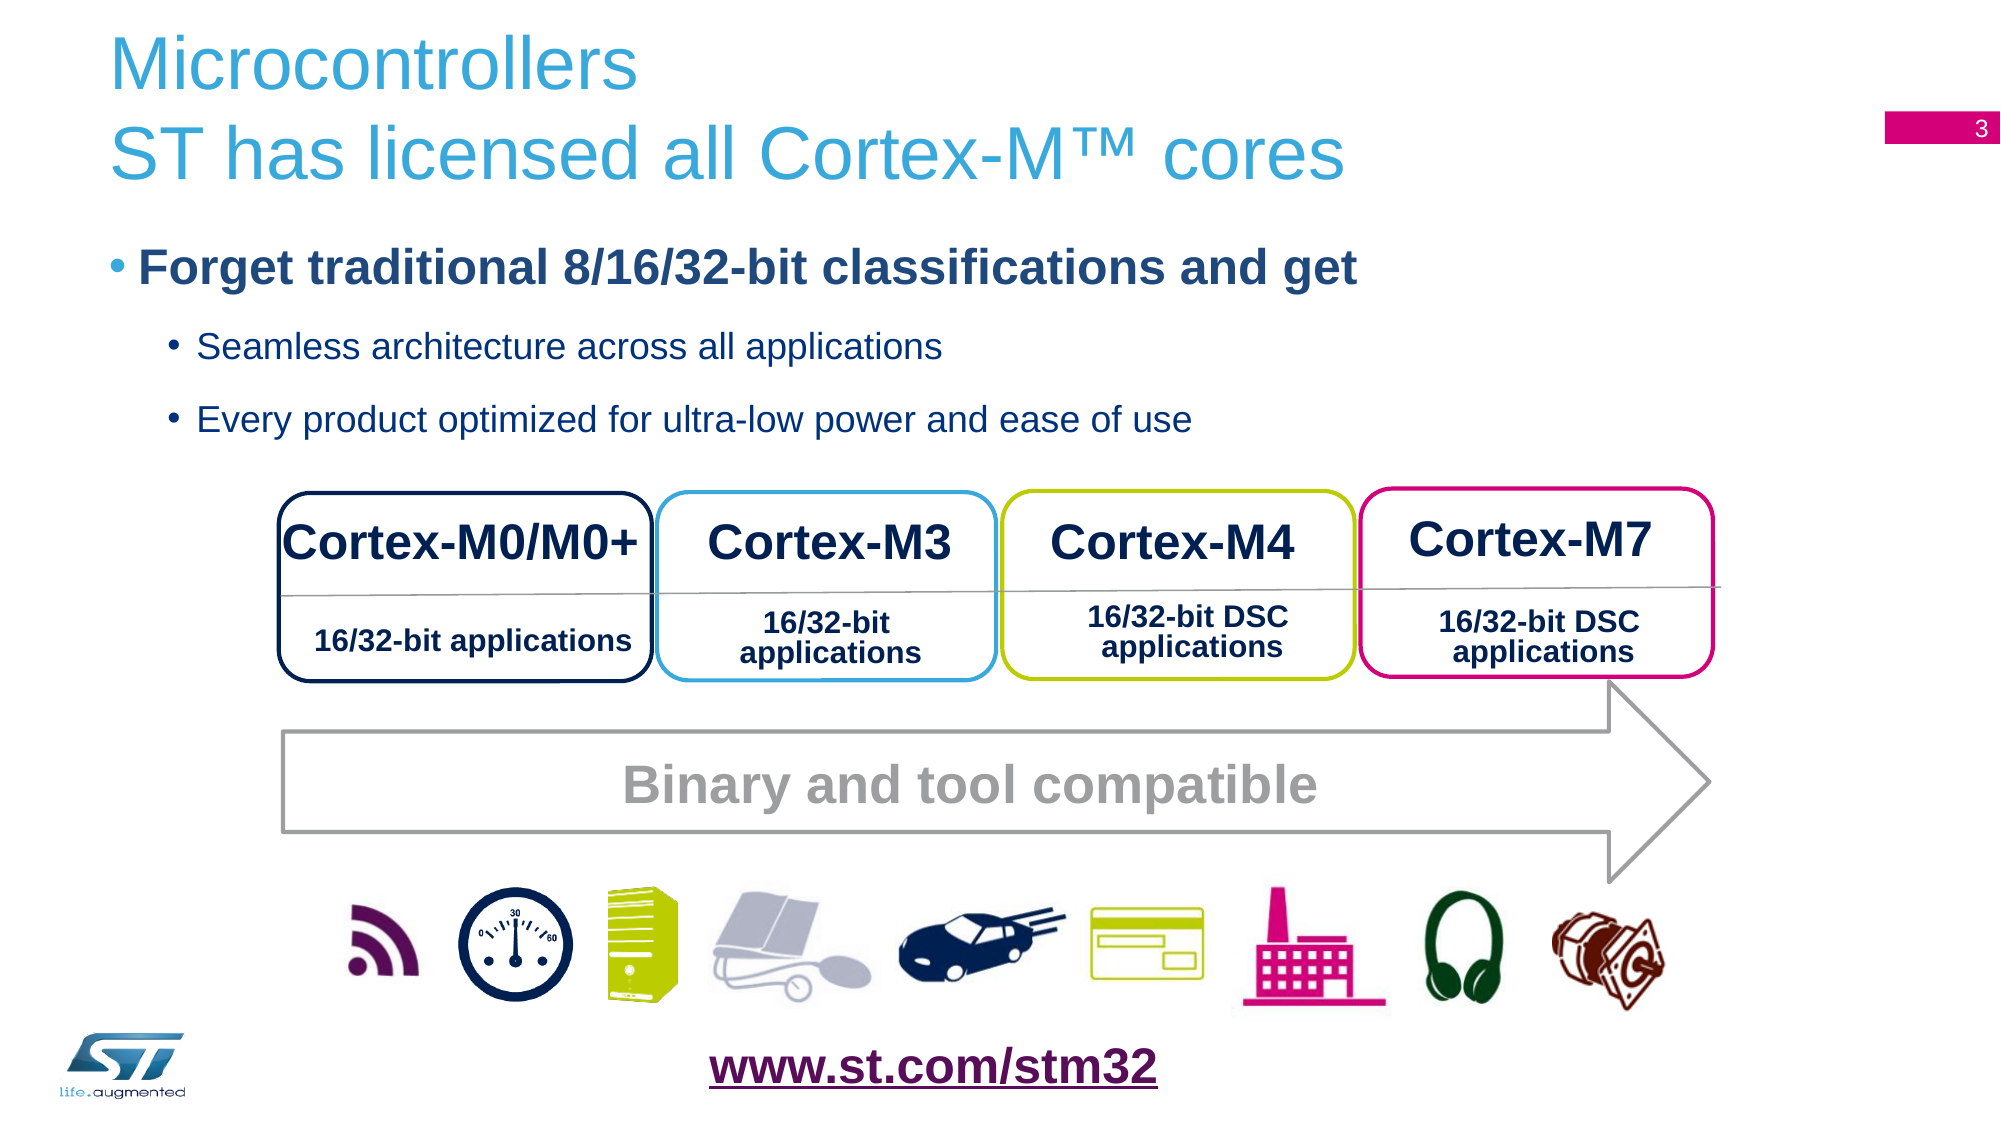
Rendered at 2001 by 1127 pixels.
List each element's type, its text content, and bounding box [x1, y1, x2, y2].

text_box [655, 490, 999, 546]
picture [692, 864, 882, 1019]
picture [1230, 858, 1391, 1025]
text_box Cortex-M3 [696, 515, 963, 546]
text_box [1358, 486, 1716, 586]
title Microcontrollers ST has licensed all Cortex-M™ cores [94, 10, 1945, 198]
list Forget traditional 8/16/32-bit classifications and get Seamless architecture across all applications Every product optimized for ultra-low power and ease of use [93, 227, 1521, 537]
picture [1401, 861, 1521, 1021]
text_box www.st.com/stm32 [694, 1025, 1407, 1101]
text_box Cortex-M7 [1397, 513, 1665, 546]
text_box Cortex-M0/M0+ [270, 515, 650, 575]
text_box Cortex-M4 [1039, 515, 1306, 546]
text_box [1000, 488, 1357, 546]
picture [608, 867, 681, 1016]
picture [1551, 910, 1667, 1013]
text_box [282, 547, 1710, 883]
picture [49, 1023, 196, 1105]
picture [886, 870, 1225, 1013]
slide_number 3 [1884, 111, 2000, 144]
text_box [278, 490, 654, 546]
picture [319, 870, 575, 1013]
